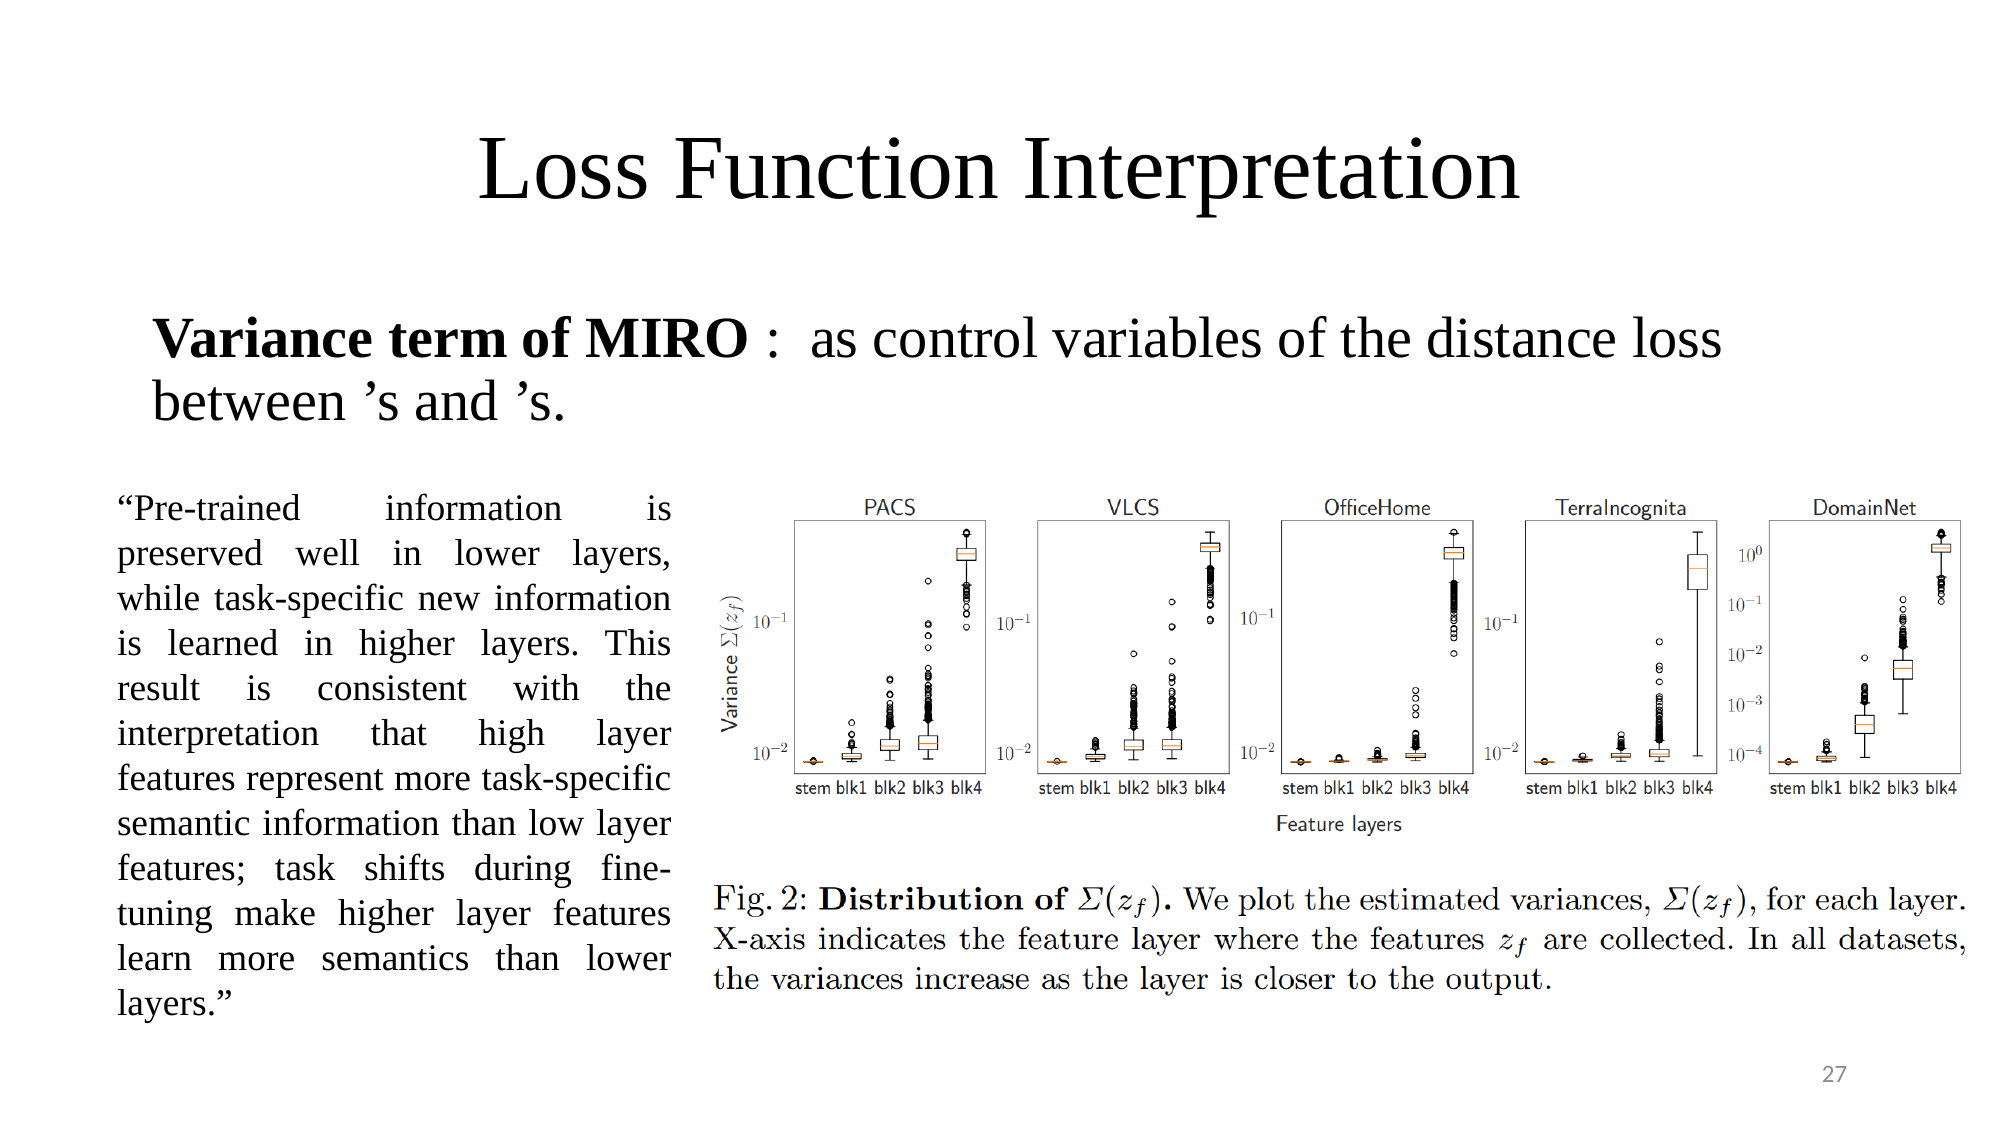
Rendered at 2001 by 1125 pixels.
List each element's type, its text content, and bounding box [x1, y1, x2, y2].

picture [687, 475, 1978, 1007]
text_box “Pre-trained information is preserved well in lower layers, while task-specific new information is learned in higher layers. This result is consistent with the interpretation that high layer features represent more task-specific semantic information than low layer features; task shifts during fine-tuning make higher layer features learn more semantics than lower layers.” [102, 475, 688, 1031]
title Loss Function Interpretation [137, 59, 1863, 278]
slide_number 27 [1412, 1042, 1863, 1103]
